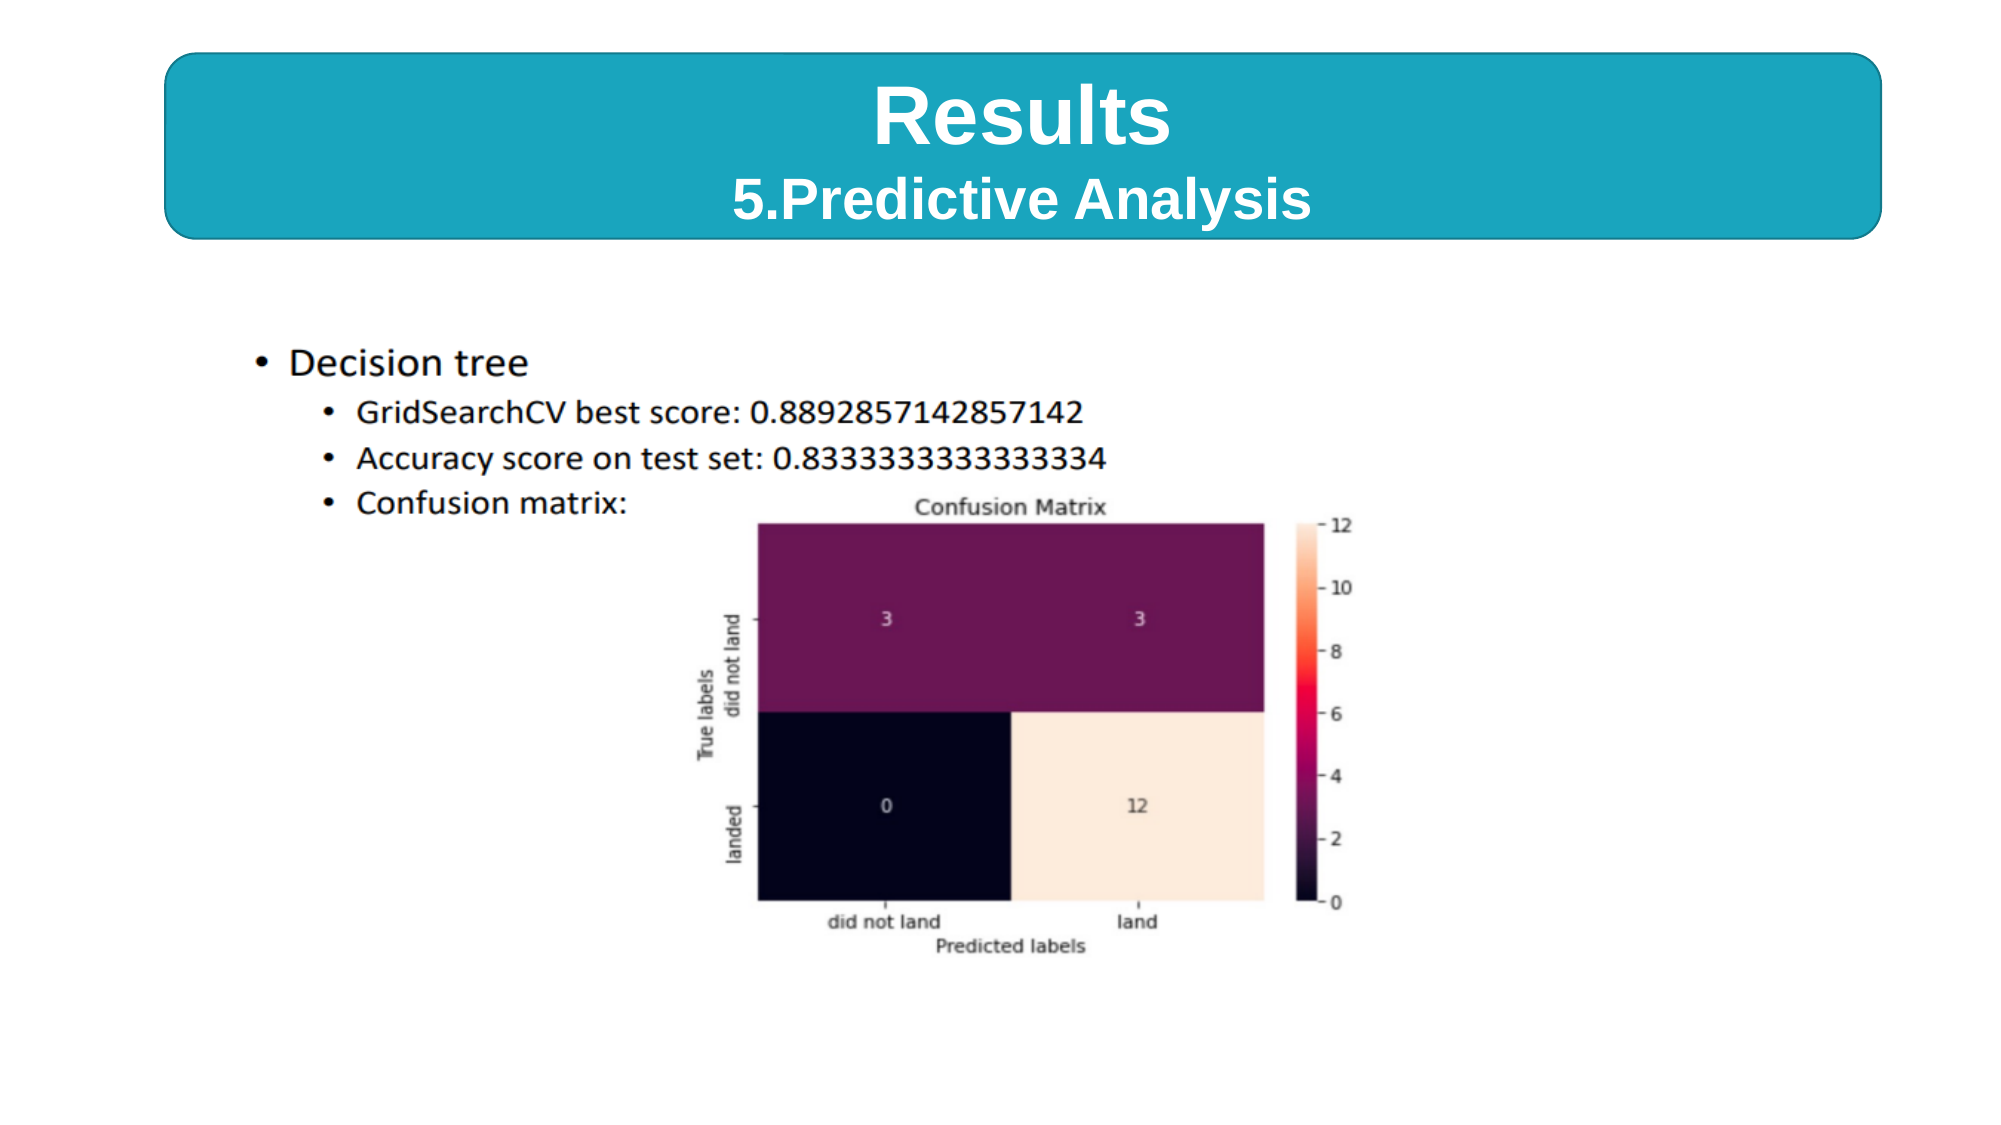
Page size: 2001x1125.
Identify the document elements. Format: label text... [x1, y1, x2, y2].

picture [143, 296, 1853, 986]
text_box Results 5.Predictive Analysis [164, 52, 1883, 240]
